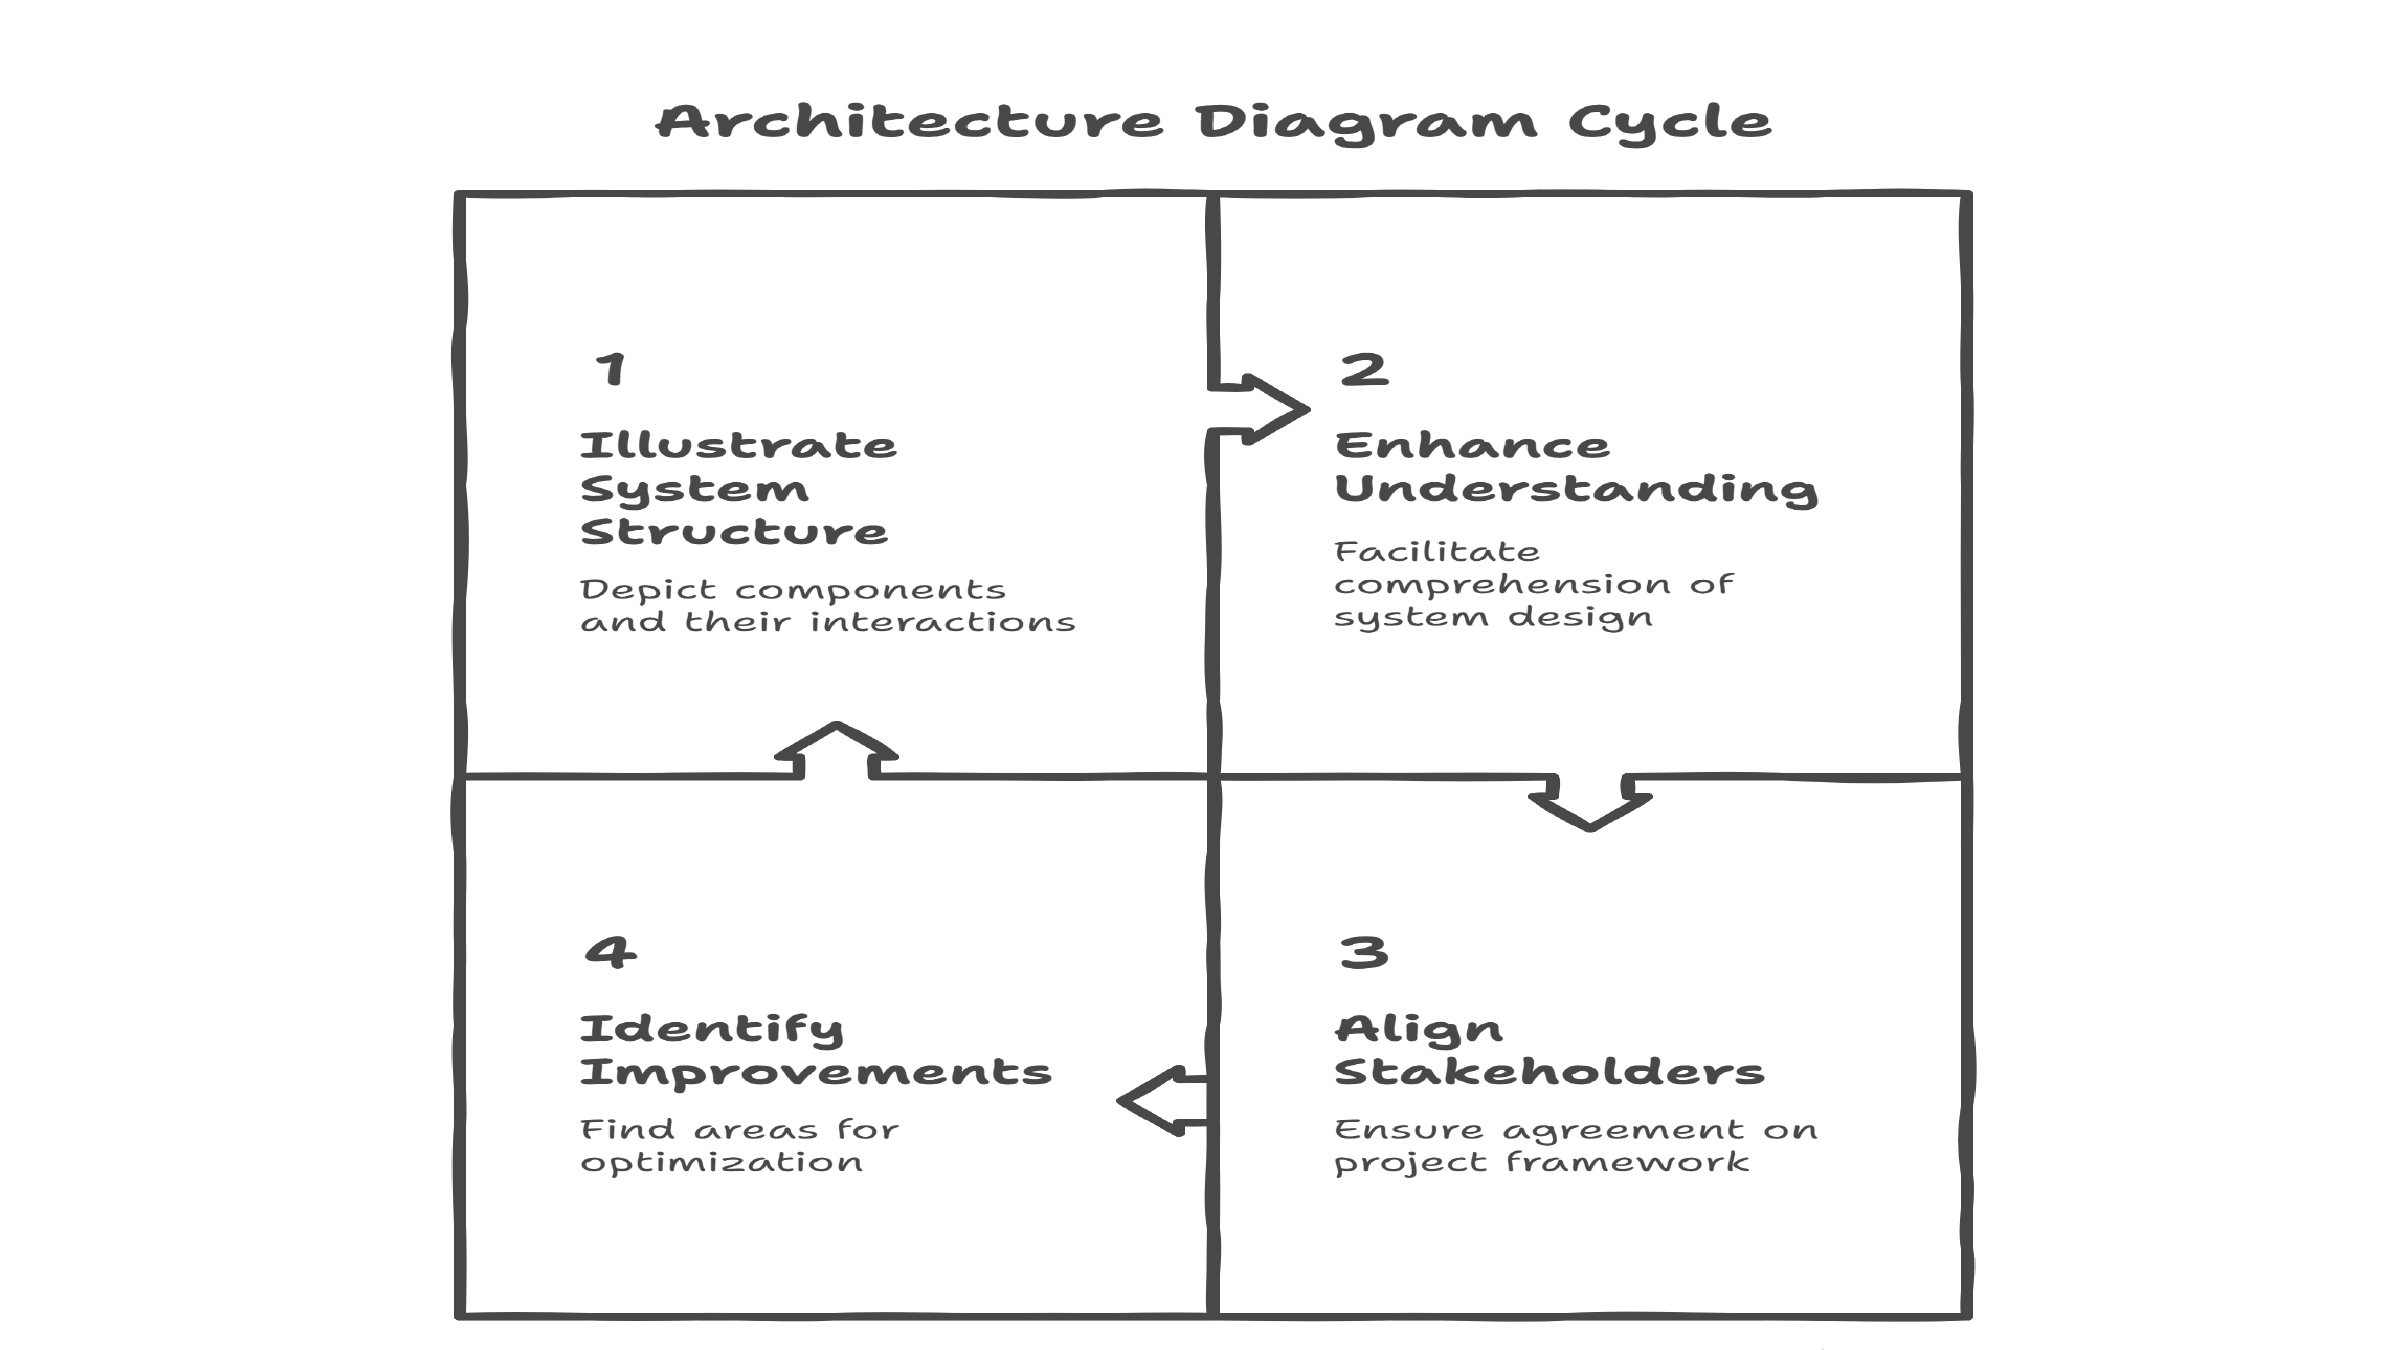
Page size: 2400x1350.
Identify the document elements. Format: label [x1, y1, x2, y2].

picture [385, 0, 2043, 1350]
